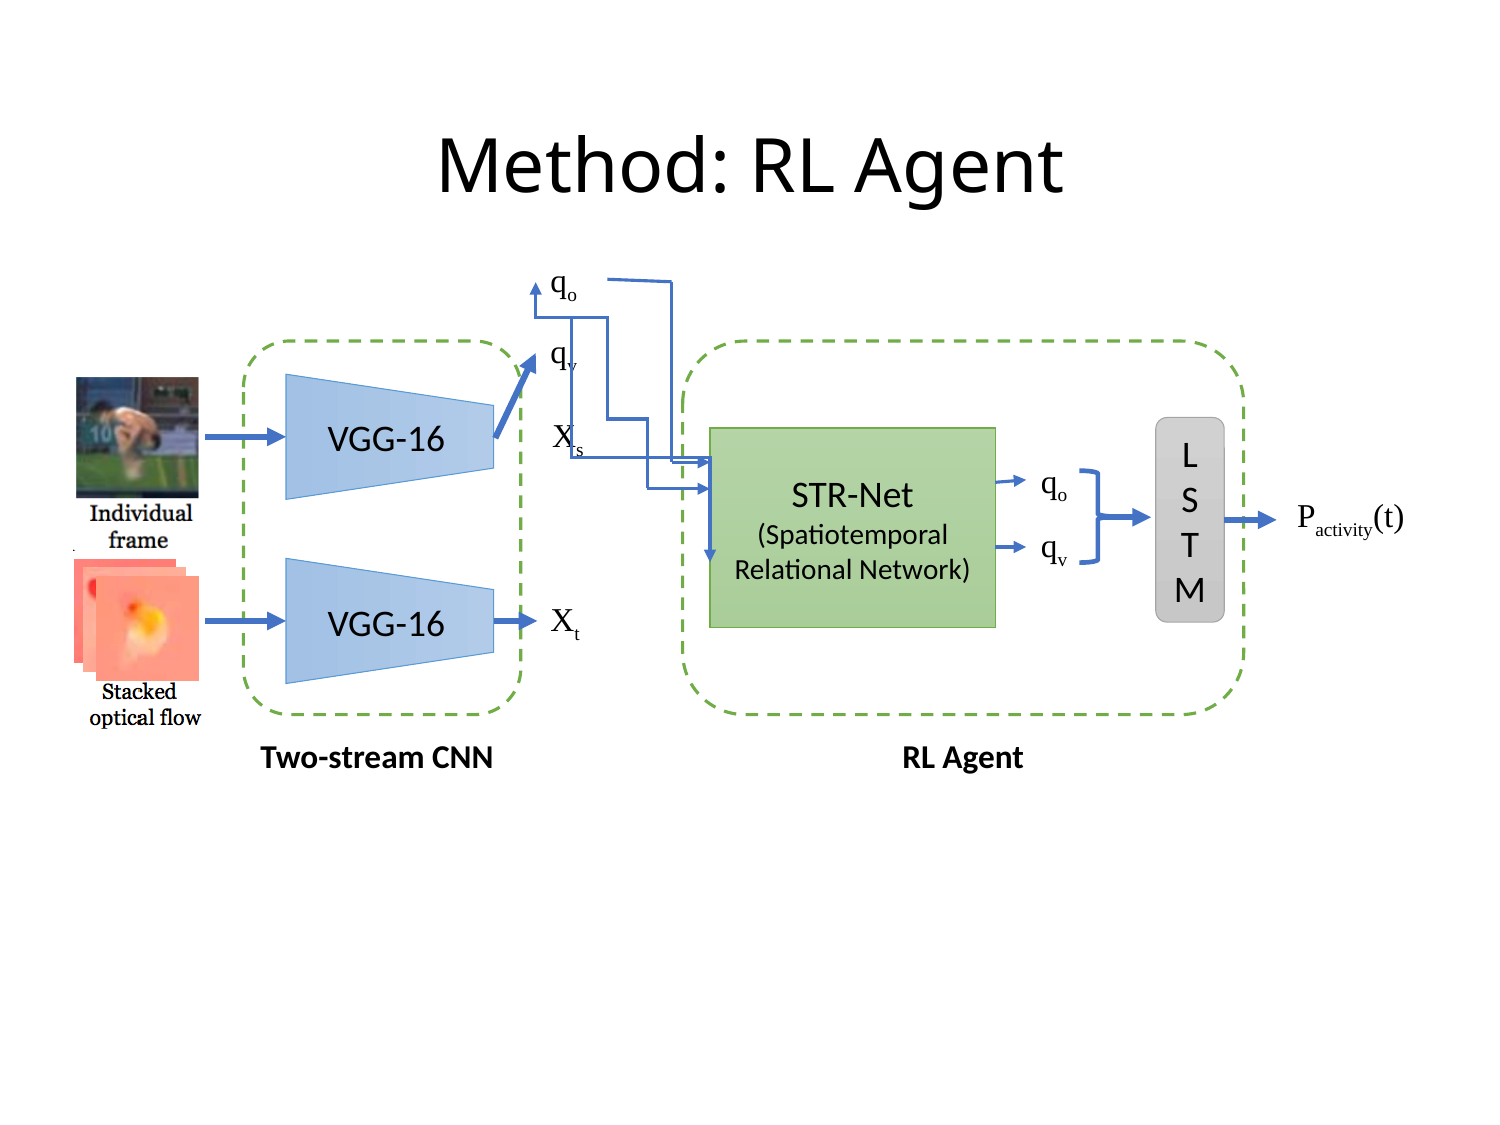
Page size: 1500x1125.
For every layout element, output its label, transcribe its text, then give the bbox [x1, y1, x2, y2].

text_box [17, 252, 1451, 783]
title Method: RL Agent [103, 59, 1397, 252]
